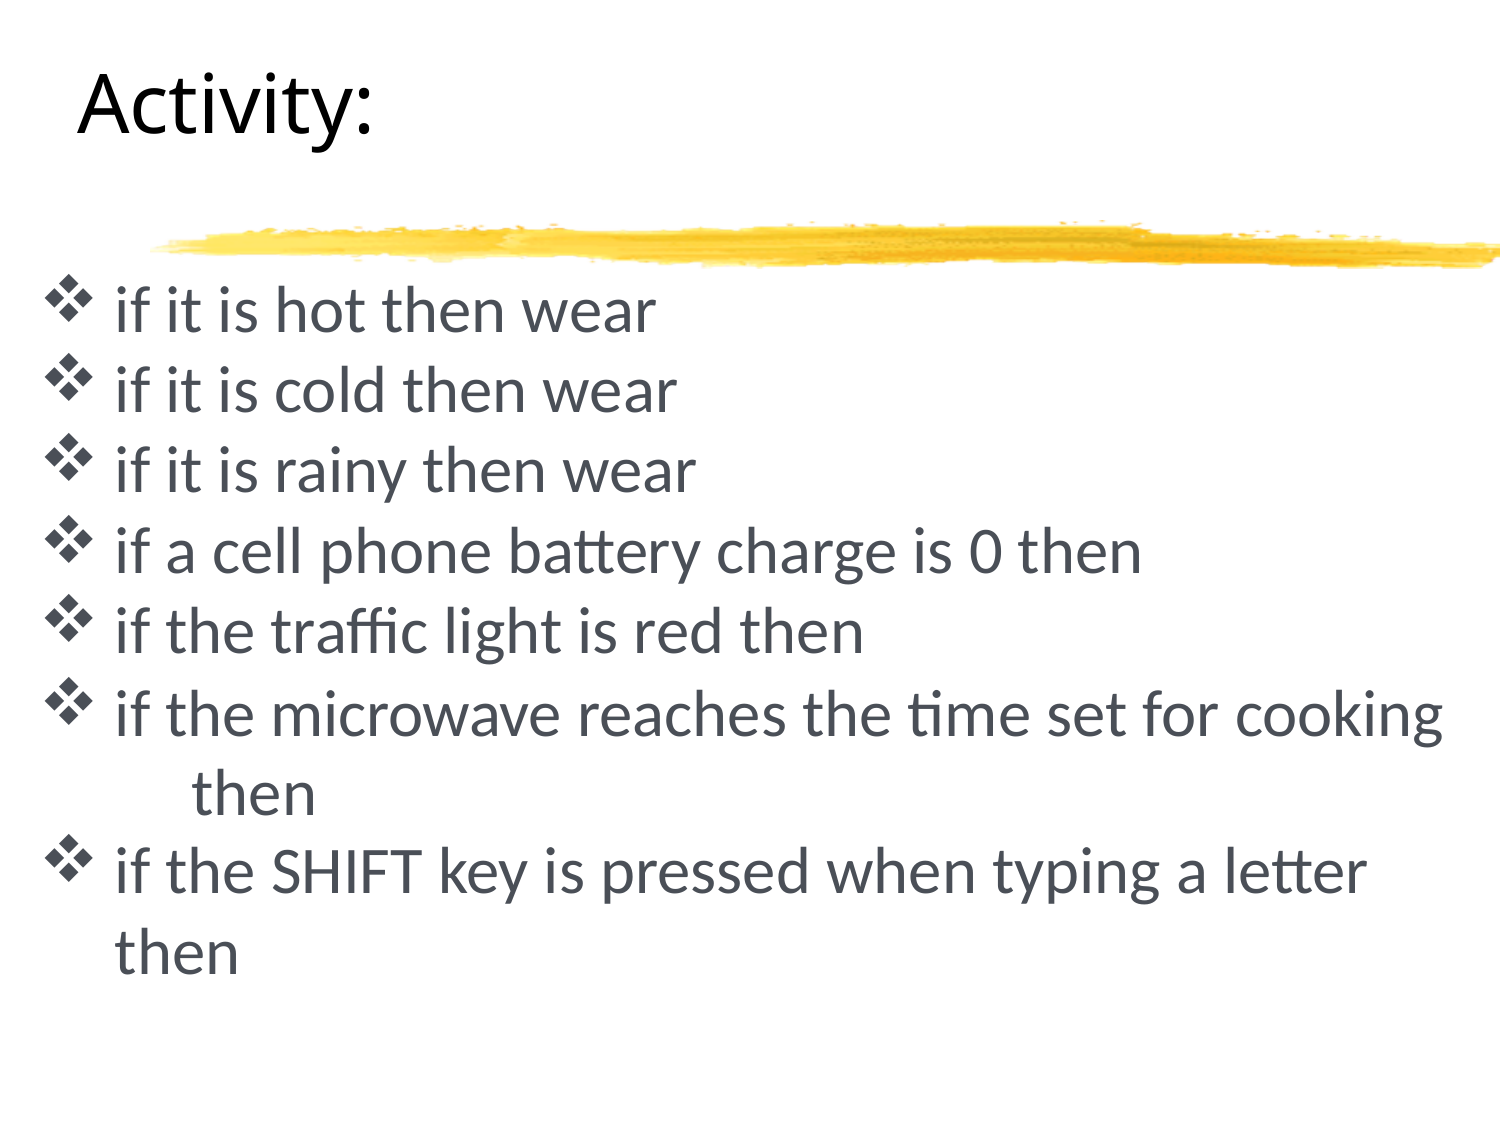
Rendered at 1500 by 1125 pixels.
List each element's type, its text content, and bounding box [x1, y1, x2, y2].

text_box if it is hot then wear if it is cold then wear if it is rainy then wear if a cell phone battery charge is 0 then if the traffic light is red then if the microwave reaches the time set for cooking then if the SHIFT key is pressed when typing a letter then [37, 263, 1454, 988]
picture [150, 220, 1500, 269]
title Activity: [75, 48, 459, 239]
